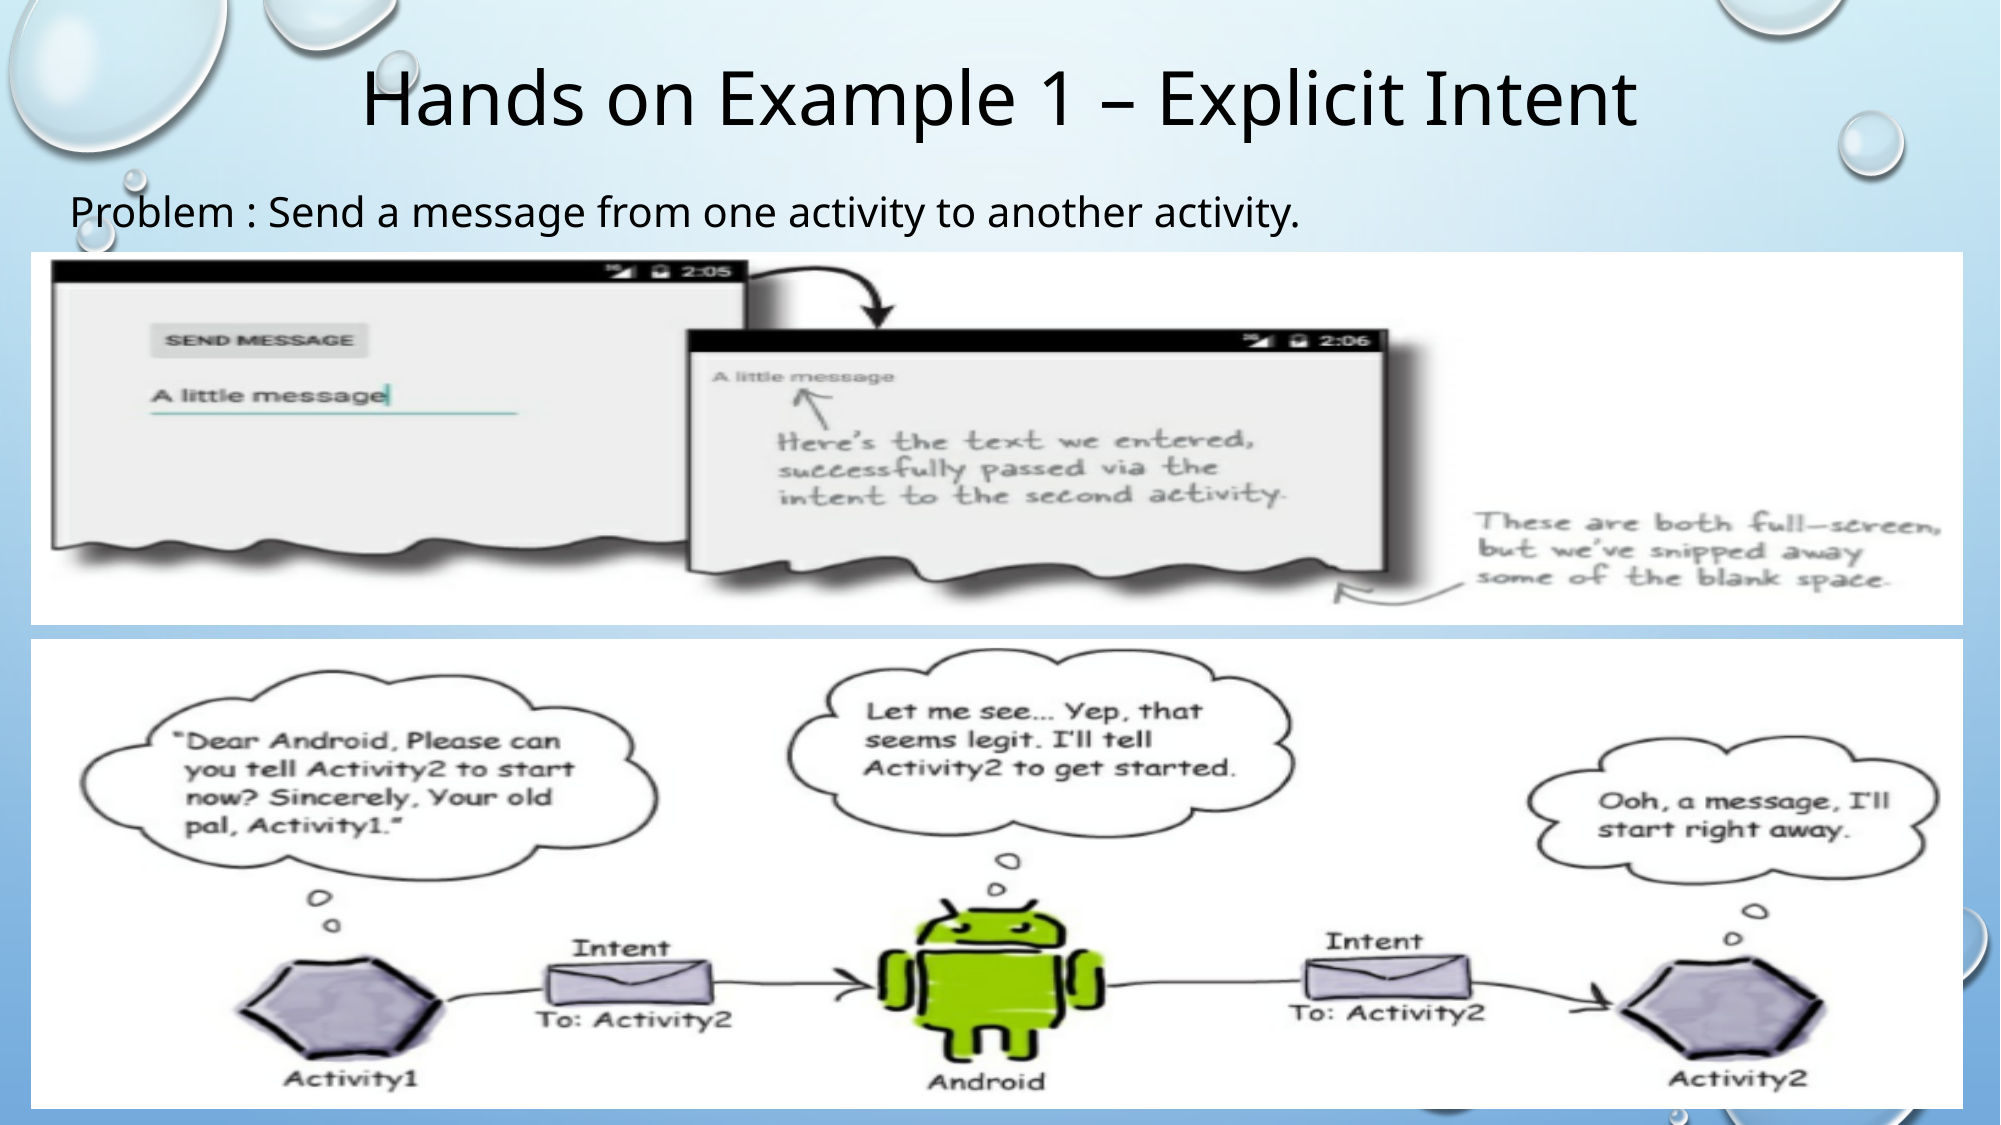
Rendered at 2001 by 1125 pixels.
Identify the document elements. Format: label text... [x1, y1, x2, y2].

picture [0, 0, 2000, 1125]
list Problem : Send a message from one activity to another activity. [54, 634, 1940, 639]
title Hands on Example 1 – Explicit Intent [149, 34, 1850, 168]
list Problem : Send a message from one activity to another activity. [54, 168, 1940, 252]
